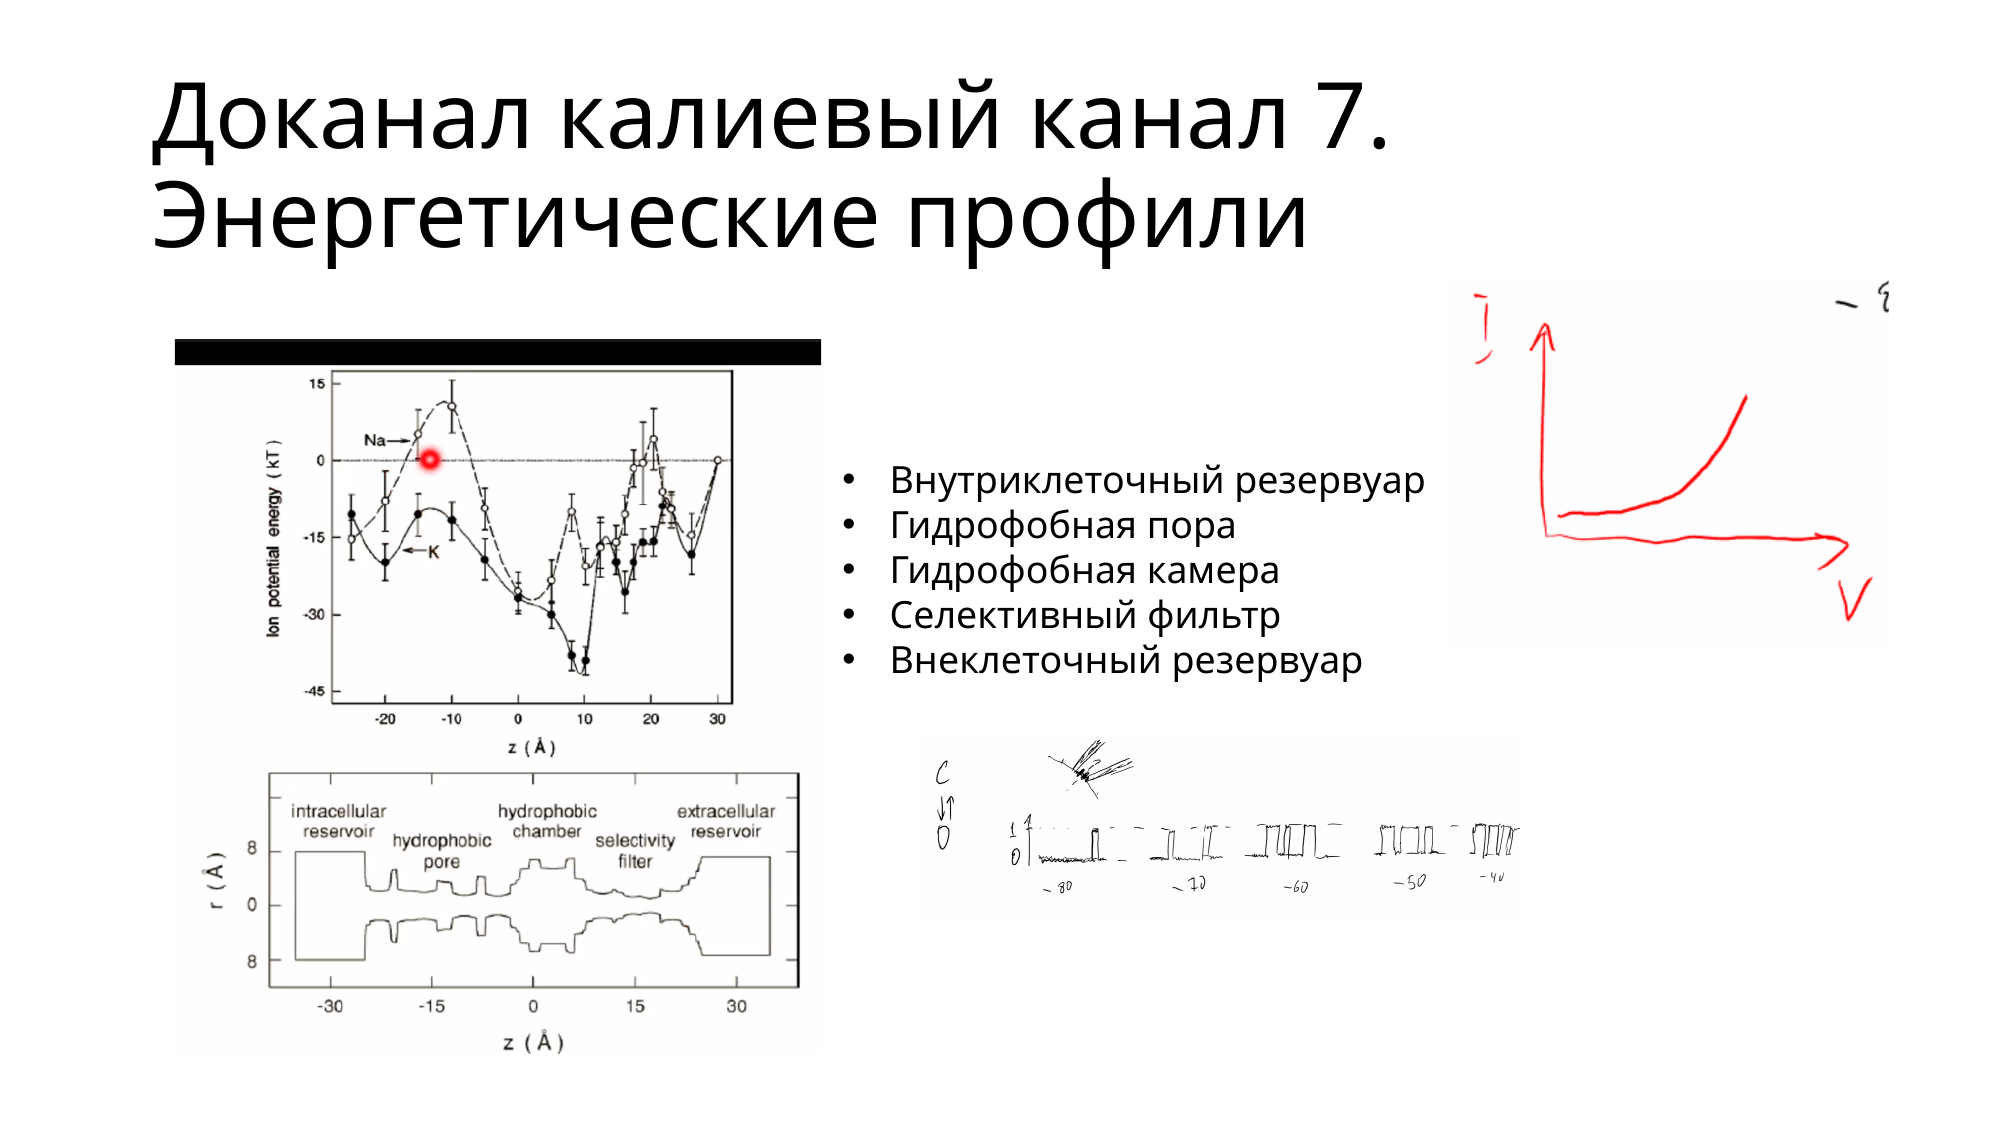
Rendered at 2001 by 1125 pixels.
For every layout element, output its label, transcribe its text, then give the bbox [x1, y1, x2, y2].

text_box Внутриклеточный резервуар Гидрофобная пора Гидрофобная камера Селективный фильтр Внеклеточный резервуар [827, 448, 1441, 688]
picture [1447, 277, 1889, 646]
title Доканал калиевый канал 7. Энергетические профили [137, 59, 1863, 278]
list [174, 339, 822, 1054]
picture [921, 738, 1523, 921]
